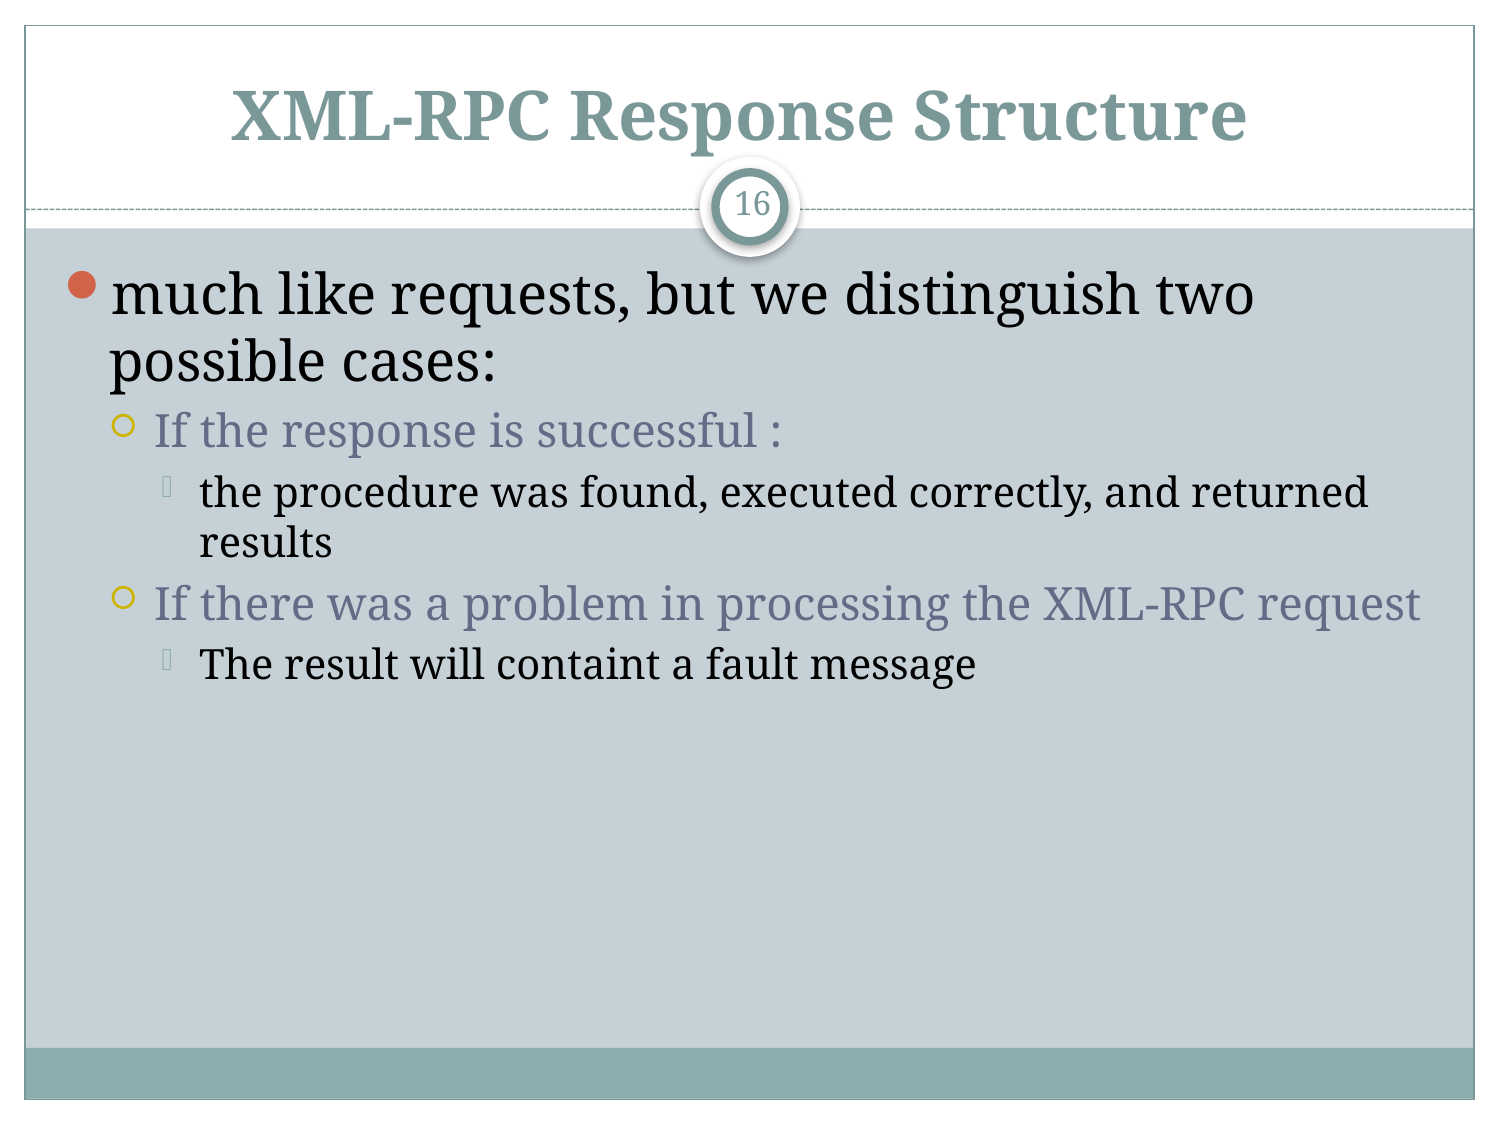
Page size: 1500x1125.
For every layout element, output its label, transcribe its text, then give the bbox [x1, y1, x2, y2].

title XML-RPC Response Structure [49, 37, 1450, 162]
slide_number 16 [715, 168, 791, 241]
list much like requests, but we distinguish two possible cases: If the response is successful : the procedure was found, executed correctly, and returned results If there was a problem in processing the XML-RPC request The result will containt a fault message [49, 250, 1445, 1001]
